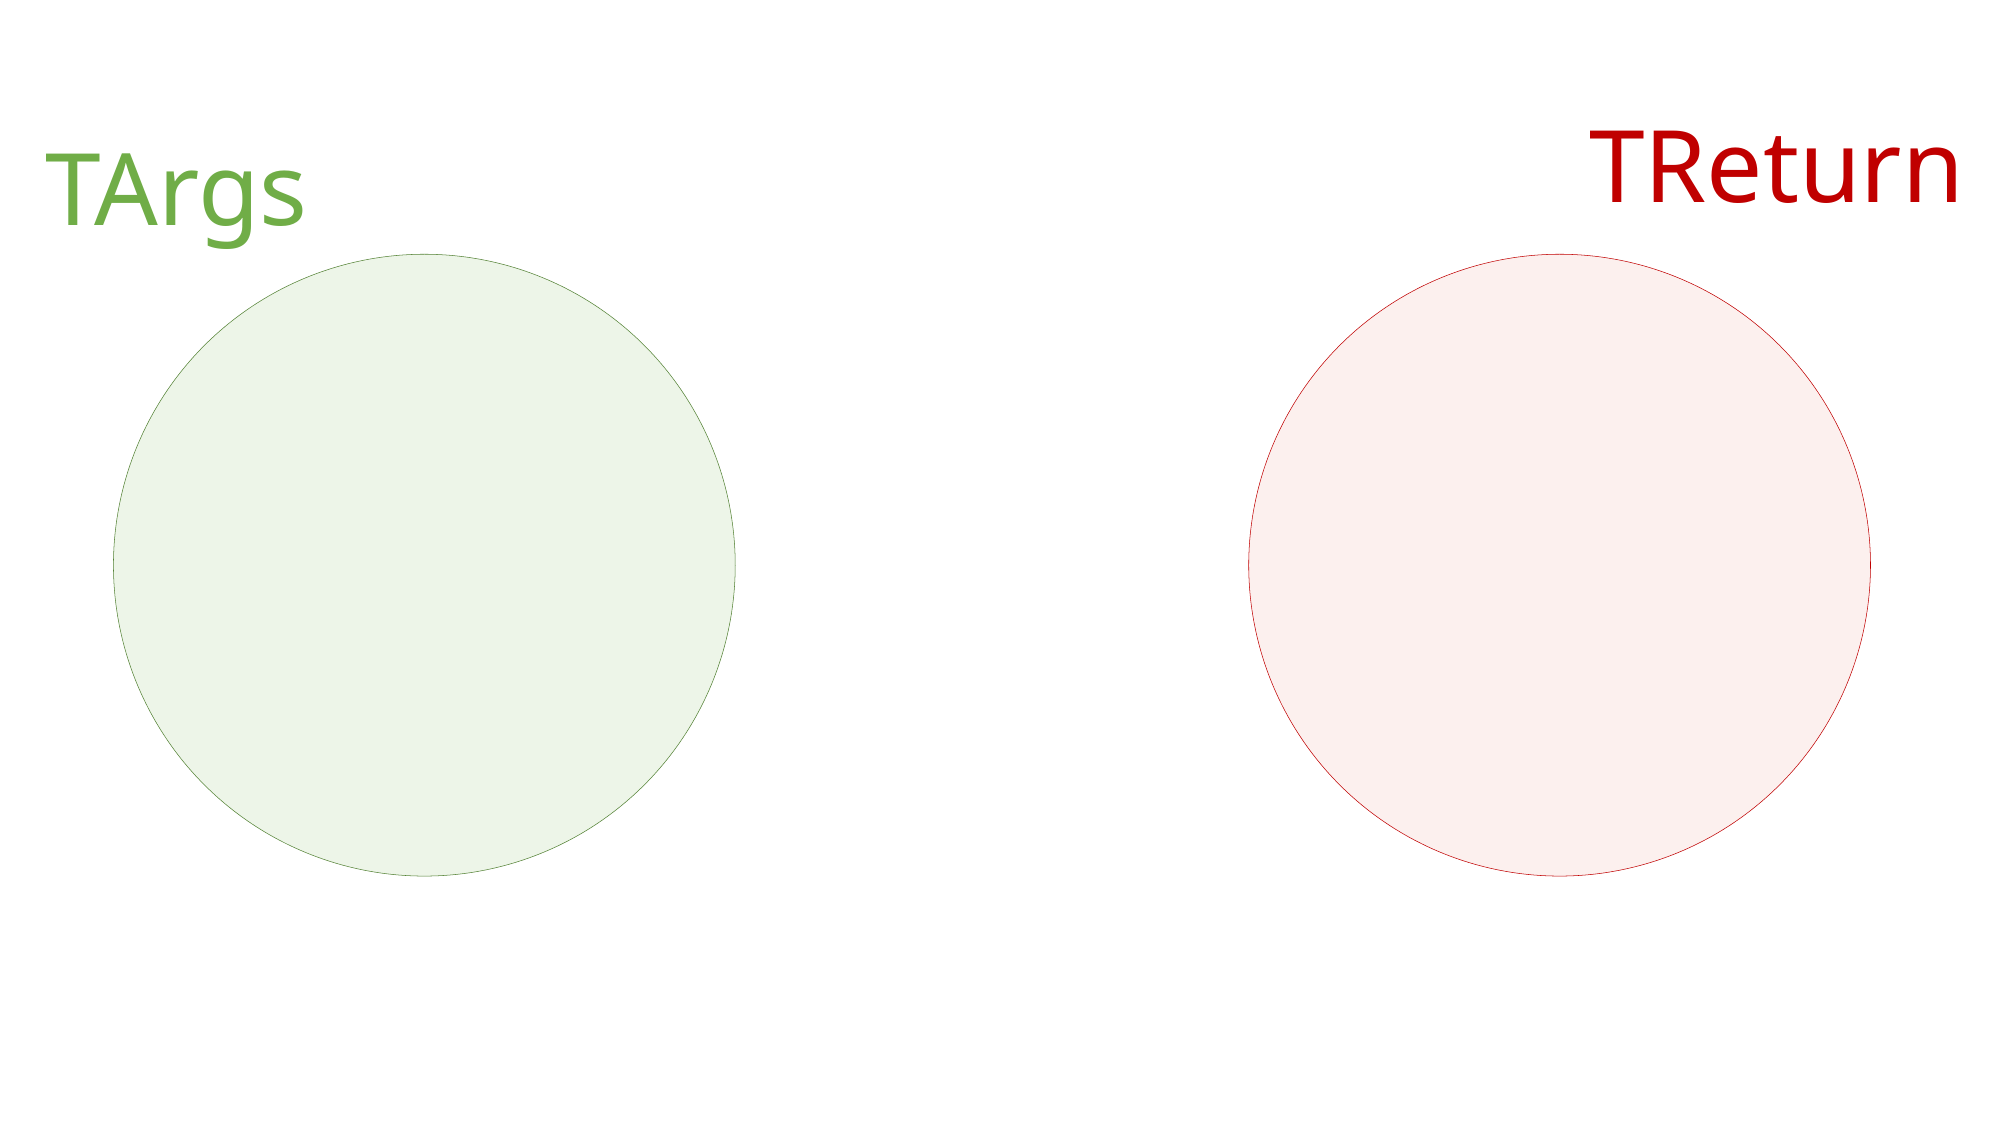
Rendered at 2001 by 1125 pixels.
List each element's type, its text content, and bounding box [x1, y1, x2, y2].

text_box TArgs [30, 117, 441, 253]
text_box [1247, 253, 1872, 878]
text_box TReturn [1574, 94, 1984, 230]
text_box [112, 253, 737, 878]
